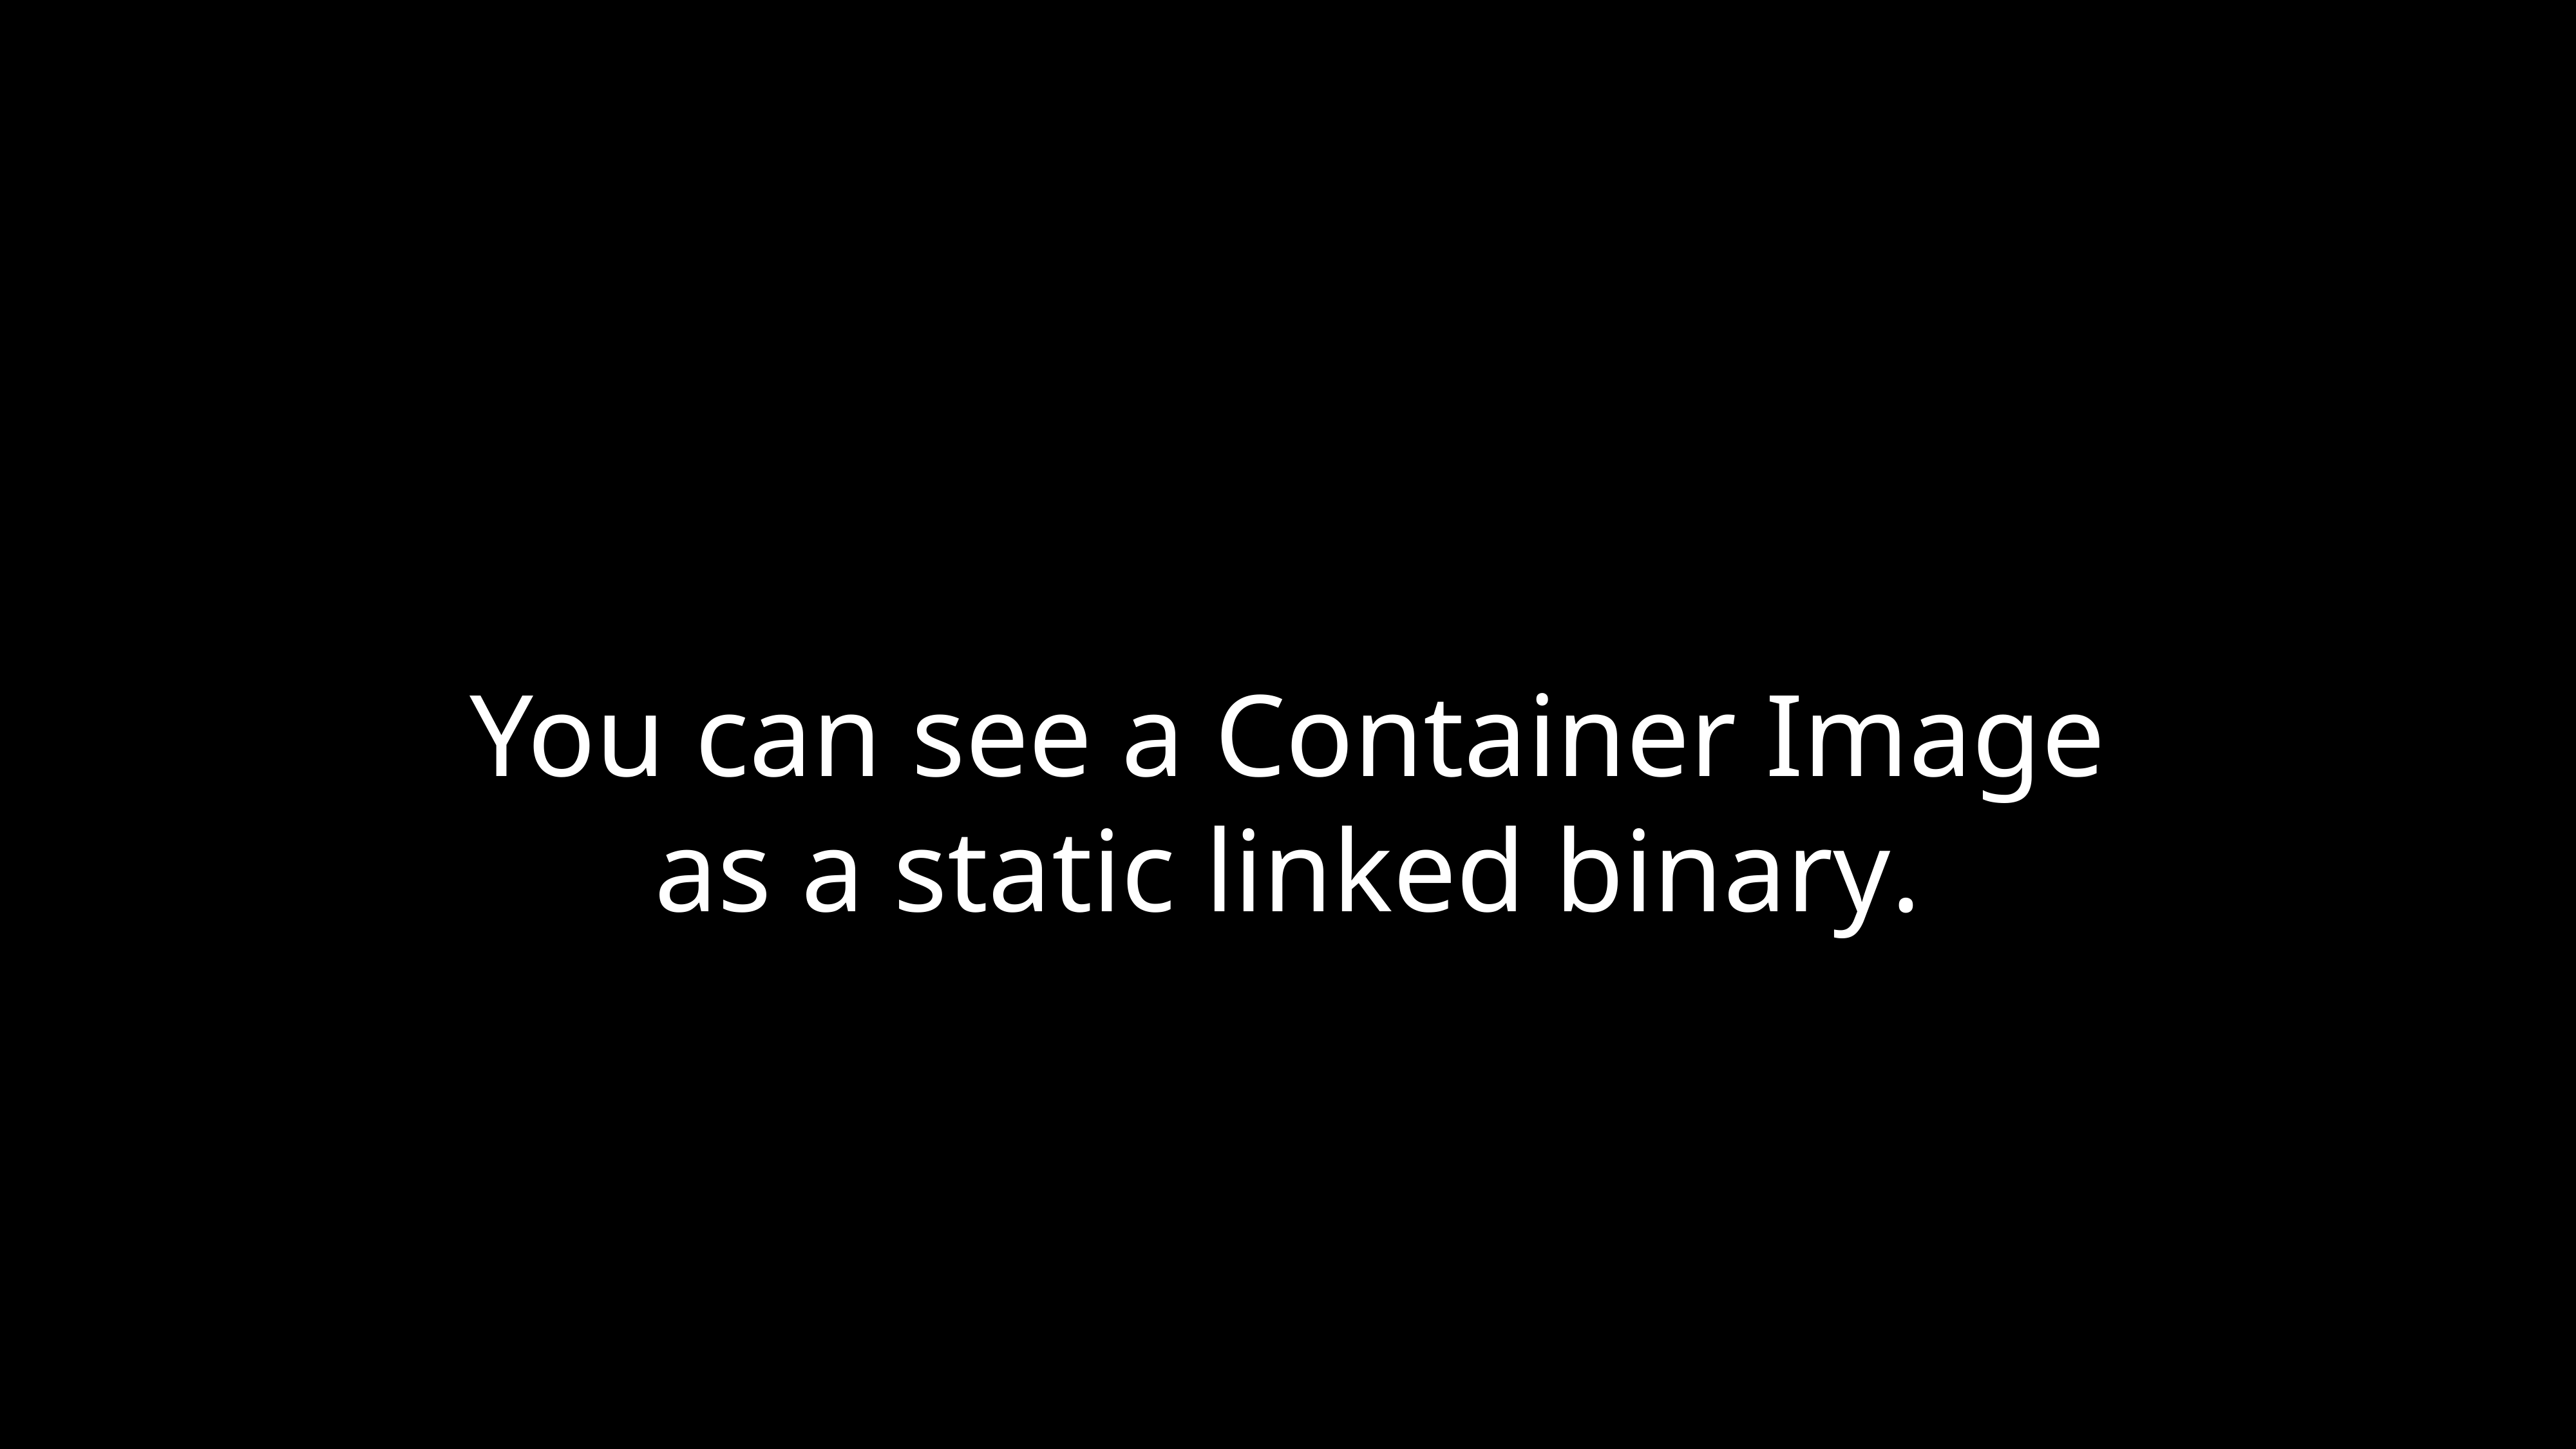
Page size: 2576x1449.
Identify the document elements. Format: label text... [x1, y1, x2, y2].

list You can see a Container Image as a static linked binary. [455, 430, 2121, 1168]
